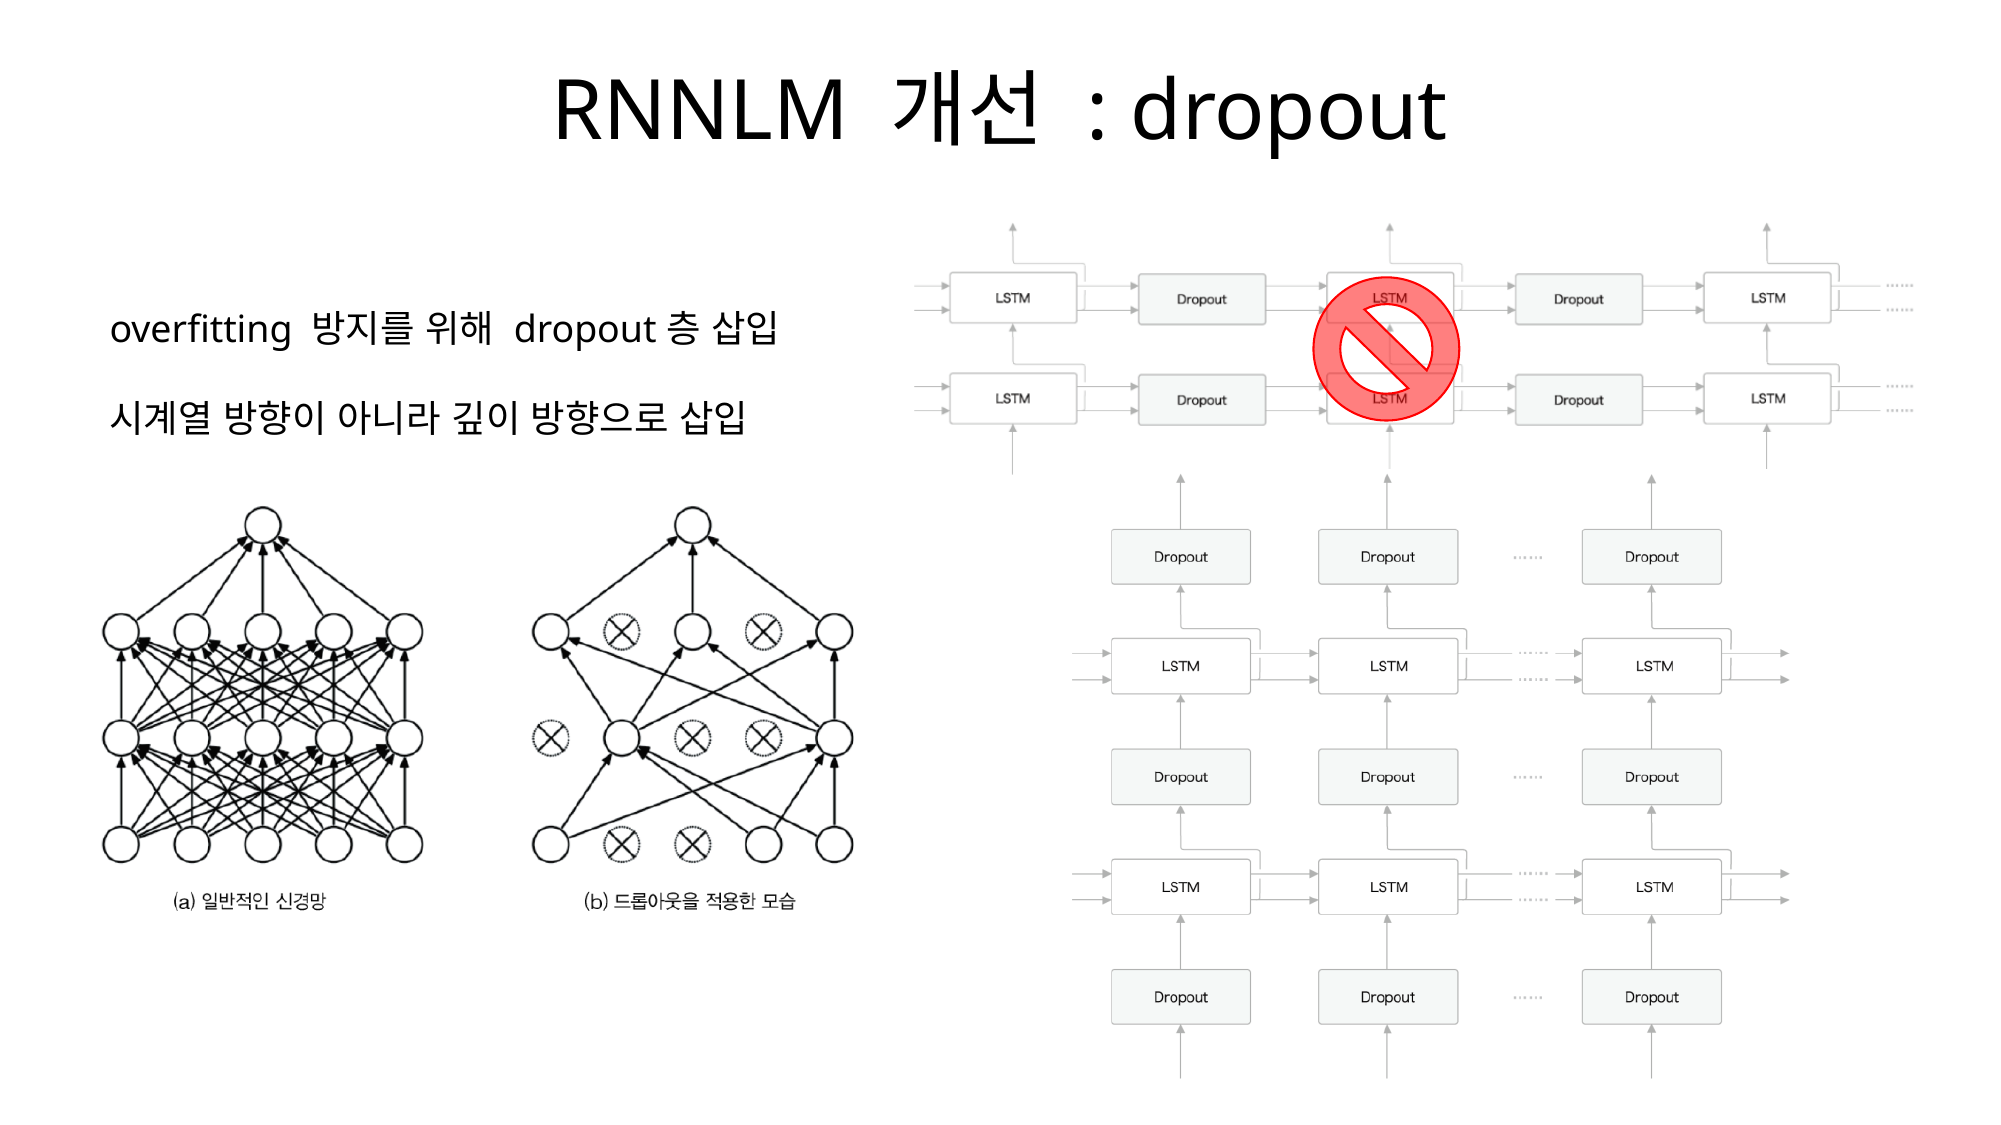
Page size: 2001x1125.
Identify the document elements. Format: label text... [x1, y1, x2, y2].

text_box overfitting 방지를 위해 dropout층 삽입 시계열 방향이 아니라 깊이 방향으로 삽입 [94, 297, 853, 448]
picture [909, 217, 1920, 1083]
picture [84, 497, 861, 915]
text_box RNNLM 개선 : dropout [137, 59, 1863, 278]
